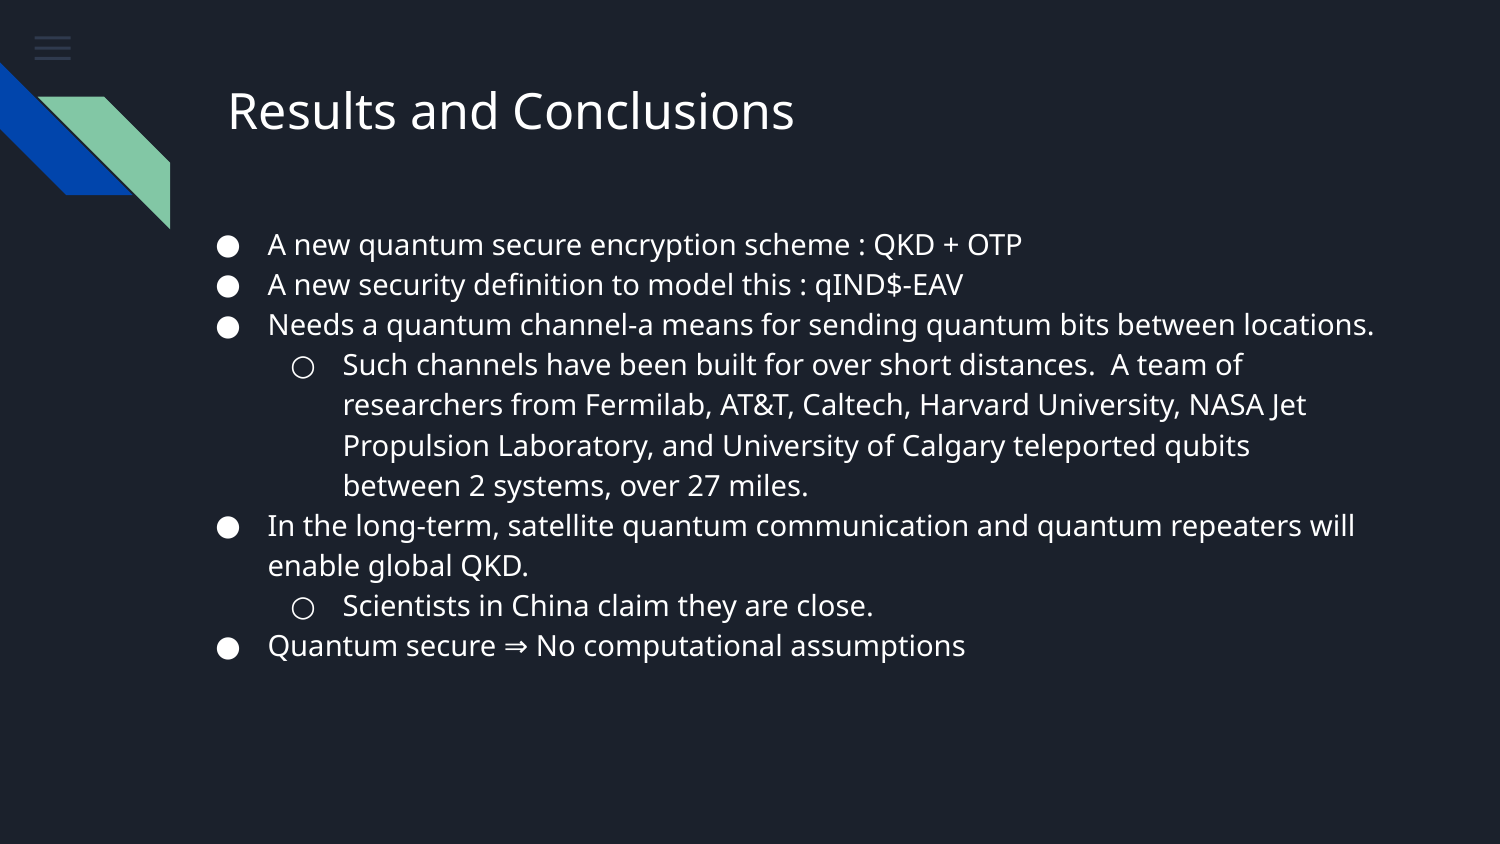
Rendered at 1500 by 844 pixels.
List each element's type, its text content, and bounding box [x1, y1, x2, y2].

title Results and Conclusions [212, 64, 1368, 166]
list A new quantum secure encryption scheme : QKD + OTP A new security definition to model this : qIND$-EAV Needs a quantum channel-a means for sending quantum bits between locations. Such channels have been built for over short distances. A team of researchers from Fermilab, AT&T, Caltech, Harvard University, NASA Jet Propulsion Laboratory, and University of Calgary teleported qubits between 2 systems, over 27 miles. In the long-term, satellite quantum communication and quantum repeaters will enable global QKD. Scientists in China claim they are close. Quantum secure ⇒ No computational assumptions [177, 205, 1393, 410]
